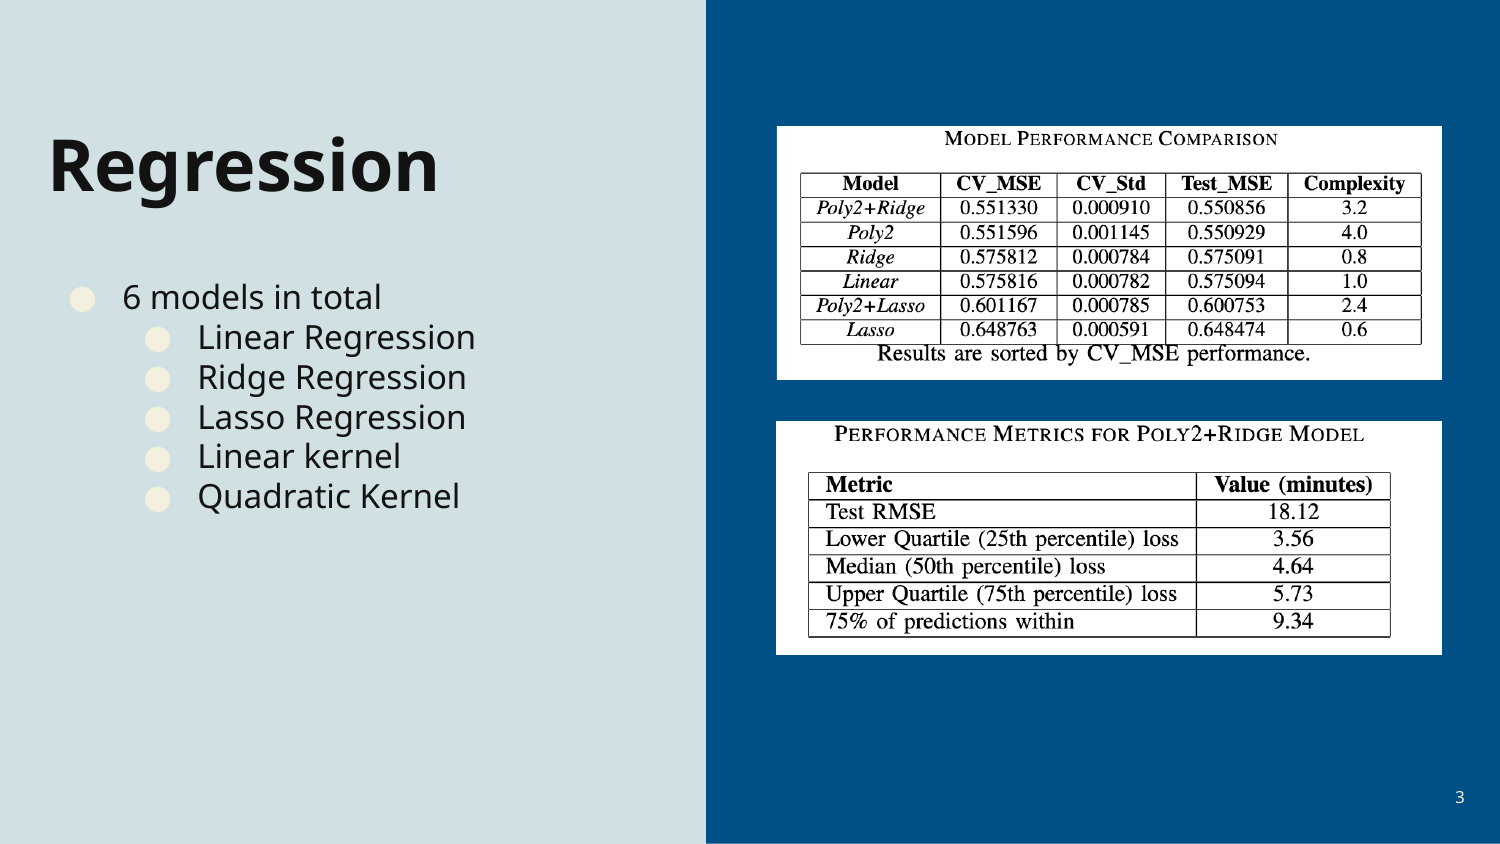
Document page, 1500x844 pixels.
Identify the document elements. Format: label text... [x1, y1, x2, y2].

slide_number ‹#› [1389, 764, 1480, 830]
picture [776, 126, 1443, 380]
list 6 models in total Linear Regression Ridge Regression Lasso Regression Linear kernel Quadratic Kernel [32, 261, 550, 740]
picture [776, 421, 1443, 655]
title Regression [32, 32, 550, 222]
